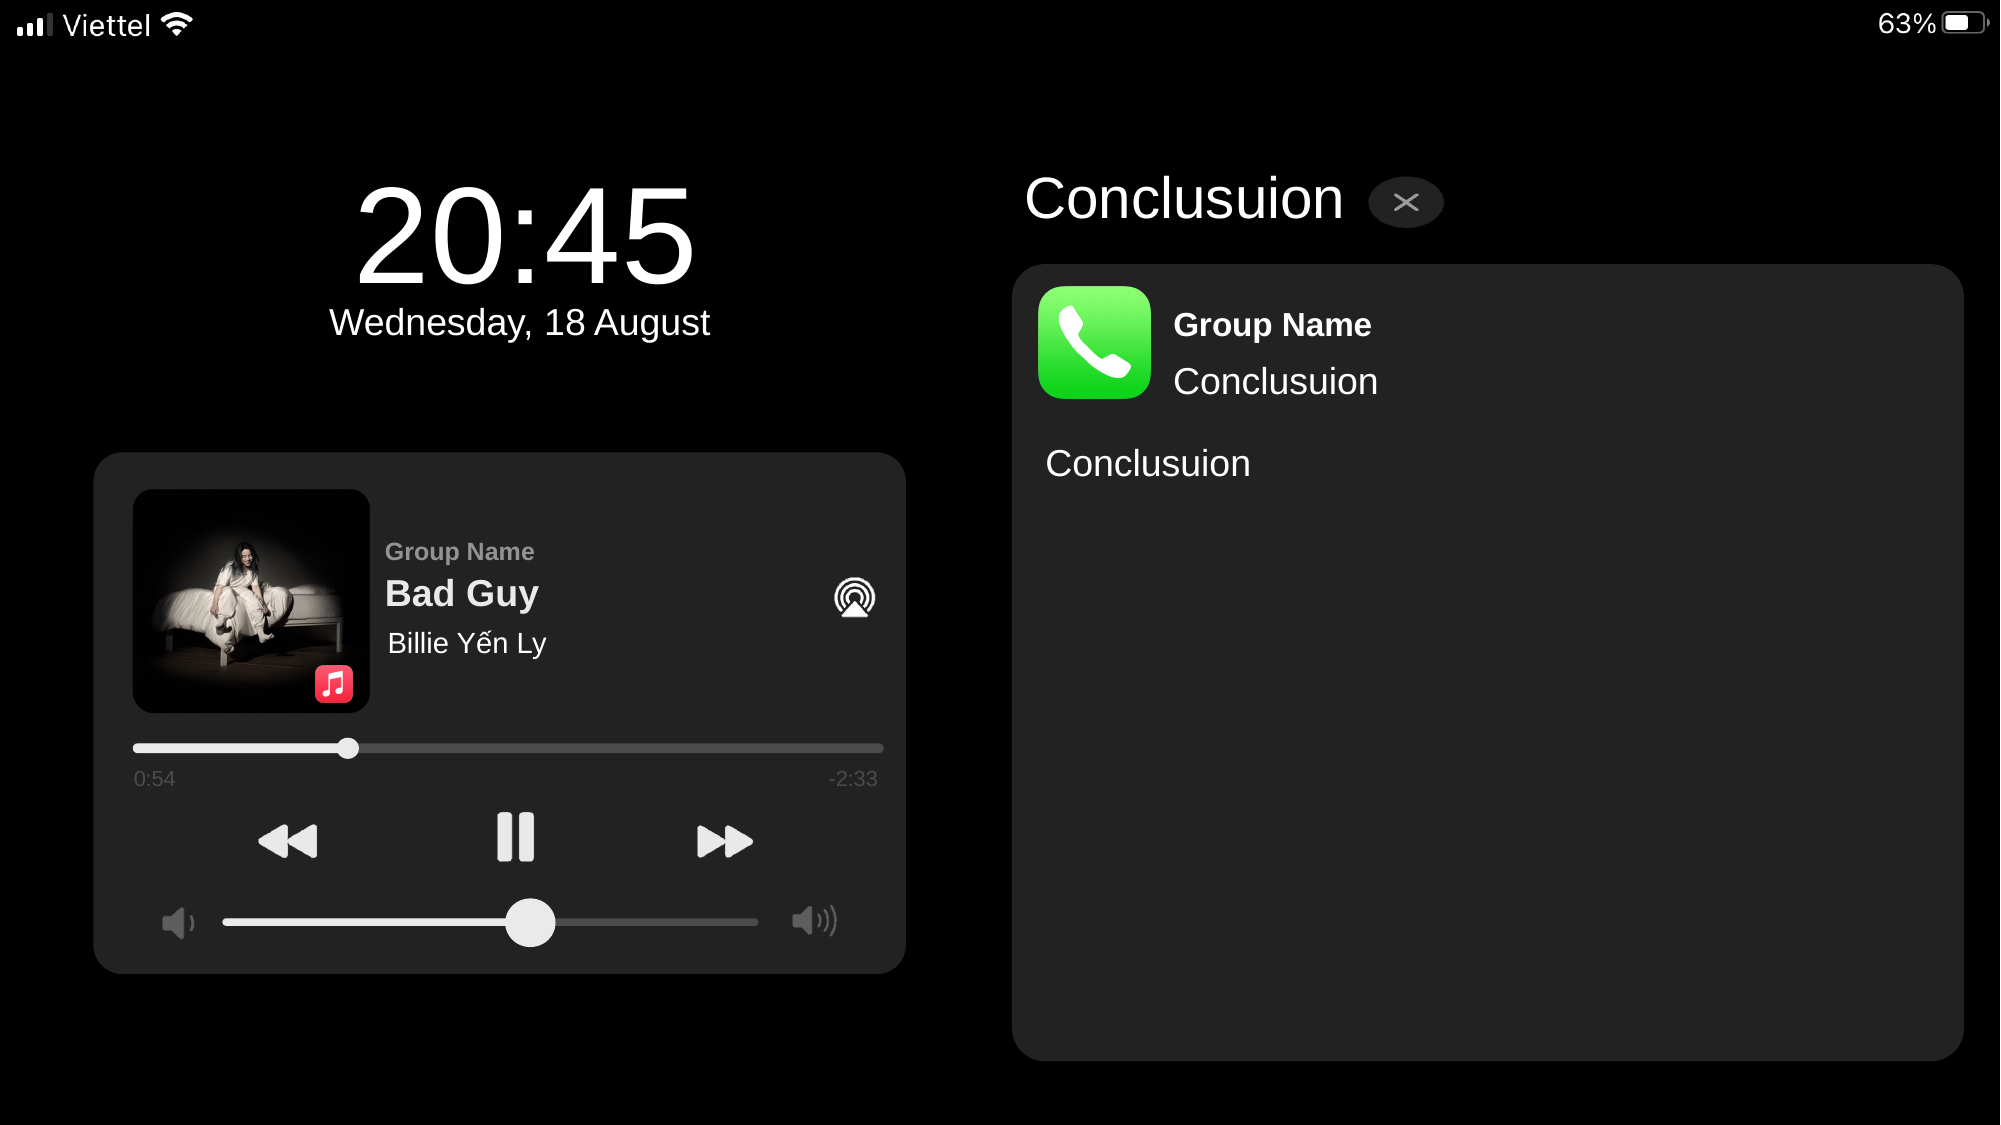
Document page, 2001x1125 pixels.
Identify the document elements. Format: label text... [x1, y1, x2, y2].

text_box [93, 452, 906, 975]
text_box [1010, 263, 1966, 1063]
picture [1030, 278, 1159, 407]
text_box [264, 138, 776, 351]
picture [1866, 0, 2000, 50]
text_box Conclusuion [1030, 431, 1654, 492]
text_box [1009, 152, 1458, 310]
picture [2, 0, 223, 53]
text_box Conclusuion [1158, 349, 1782, 410]
text_box Group Name [1159, 310, 1427, 349]
